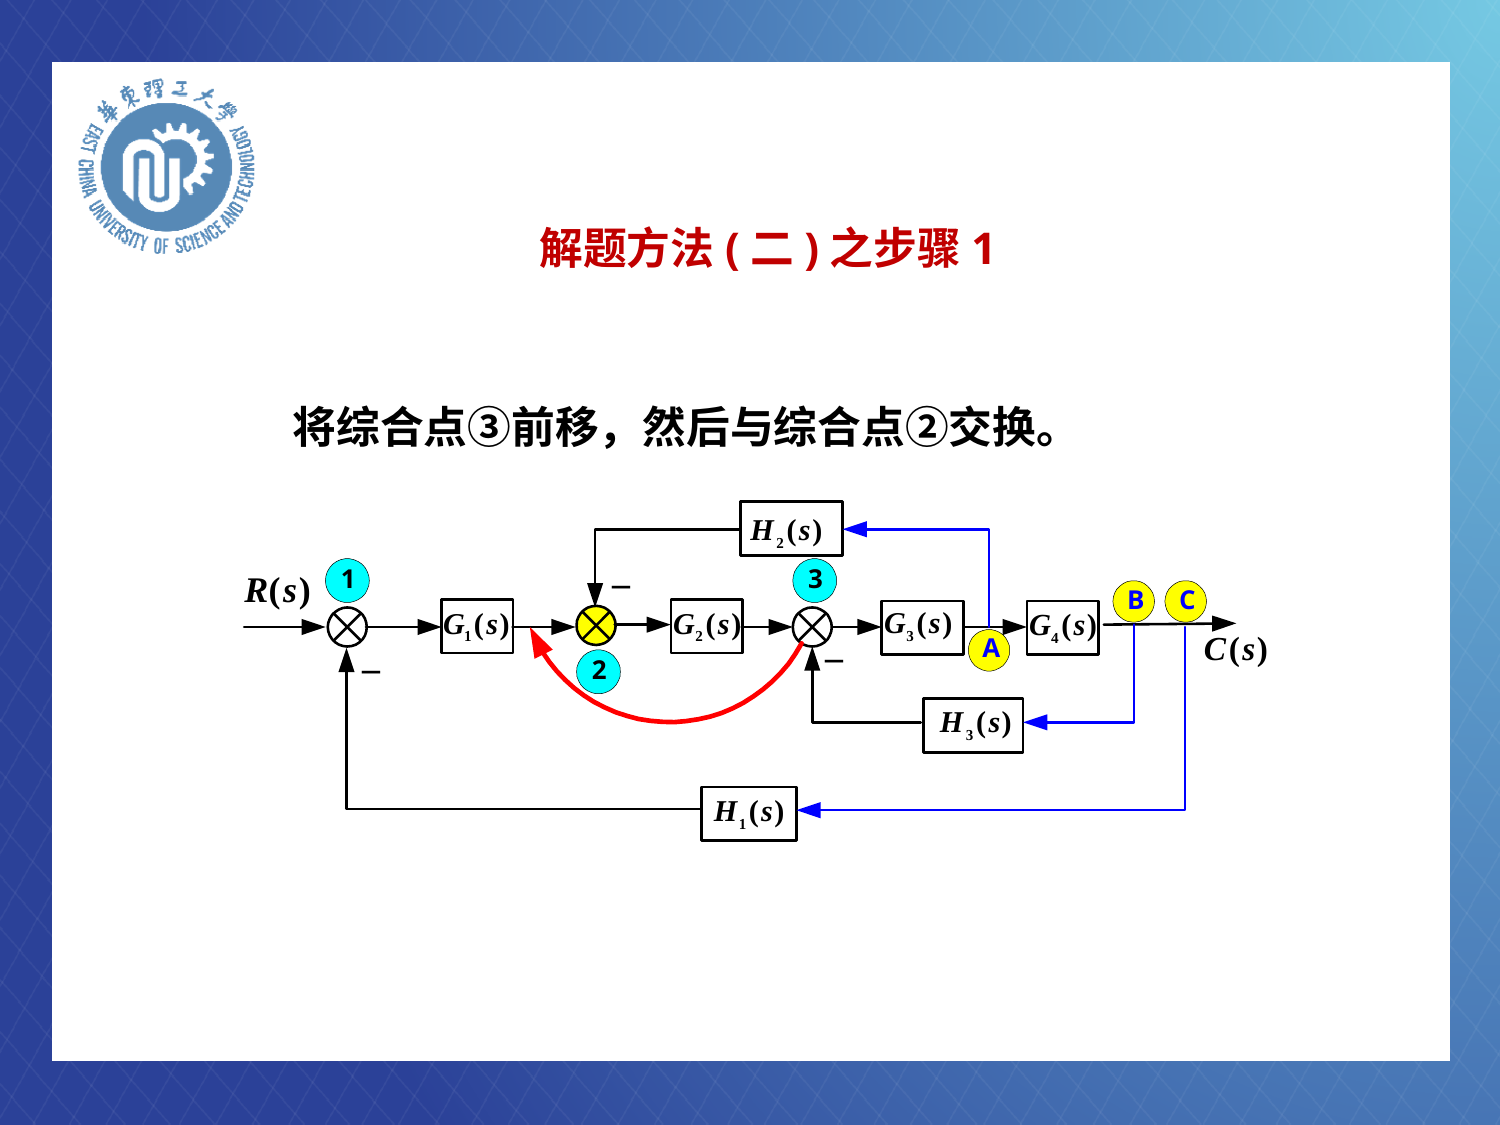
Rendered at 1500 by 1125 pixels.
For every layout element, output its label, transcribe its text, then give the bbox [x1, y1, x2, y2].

title 解题方法(二)之步骤1 [450, 193, 1085, 302]
picture [0, 0, 1500, 1125]
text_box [215, 496, 1305, 948]
list 将综合点③前移，然后与综合点②交换。 [281, 393, 1177, 465]
